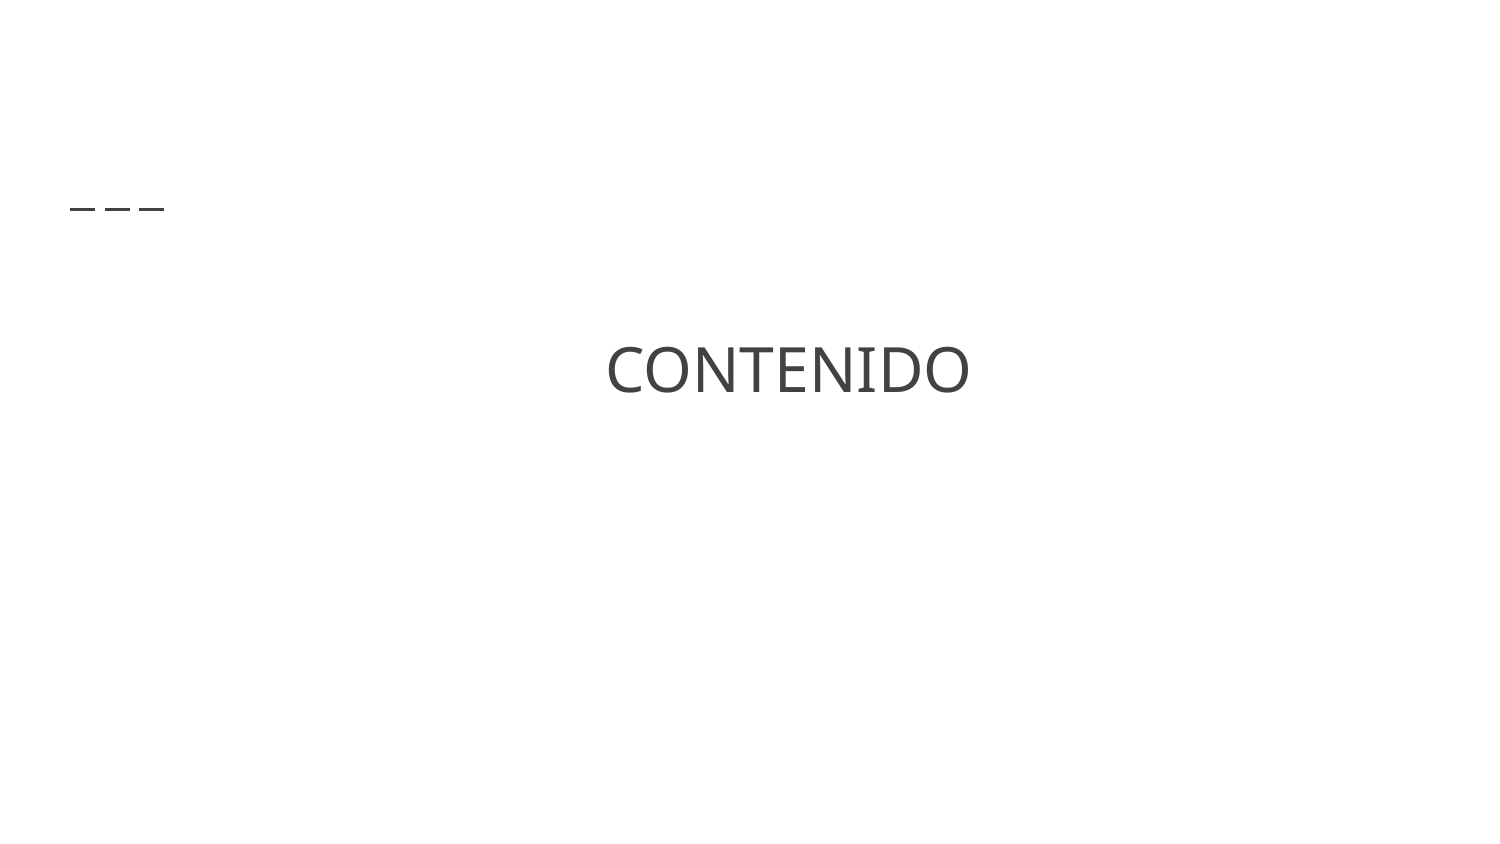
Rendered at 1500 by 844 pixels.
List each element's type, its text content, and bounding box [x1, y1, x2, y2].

title CONTENIDO [590, 315, 1009, 466]
